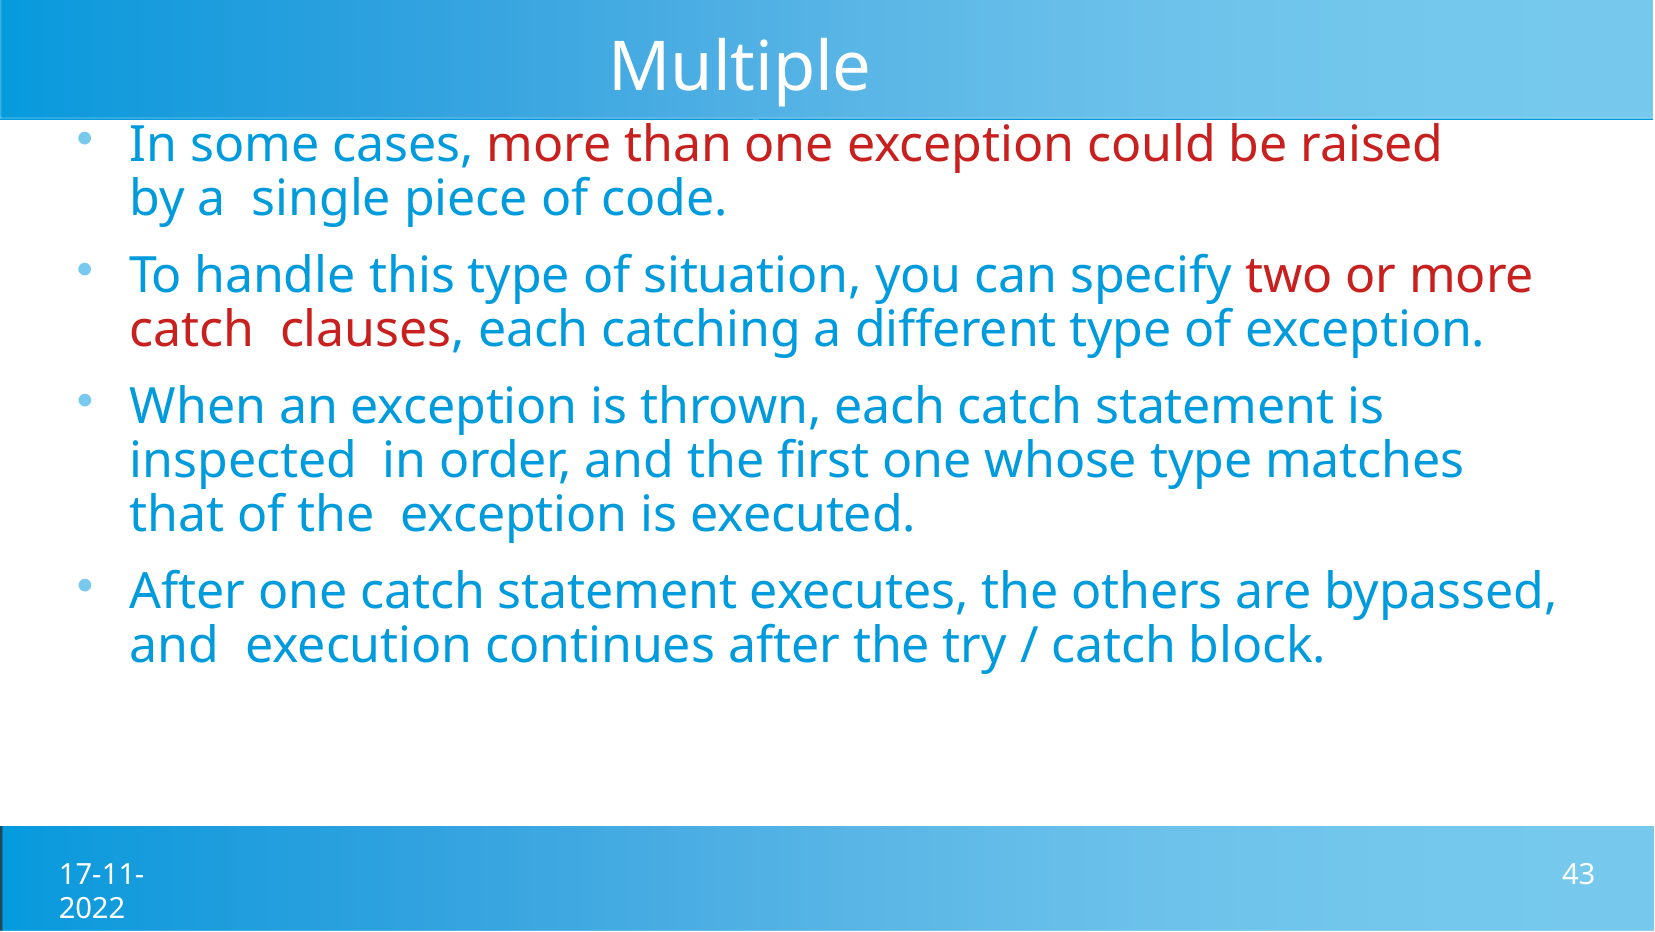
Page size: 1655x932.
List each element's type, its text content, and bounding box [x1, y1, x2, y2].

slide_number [56, 856, 208, 932]
picture [95, 826, 1654, 931]
slide_number 43 [1555, 856, 1601, 932]
picture [93, 0, 1653, 118]
text_box In some cases, more than one exception could be raised by a single piece of code. To handle this type of situation, you can specify two or more catch clauses, each catching a different type of exception. When an exception is thrown, each catch statement is inspected in order, and the first one whose type matches that of the exception is executed. After one catch statement executes, the others are bypassed, and execution continues after the try / catch block. [74, 108, 1590, 673]
title Multiple Catch [606, 19, 1047, 108]
